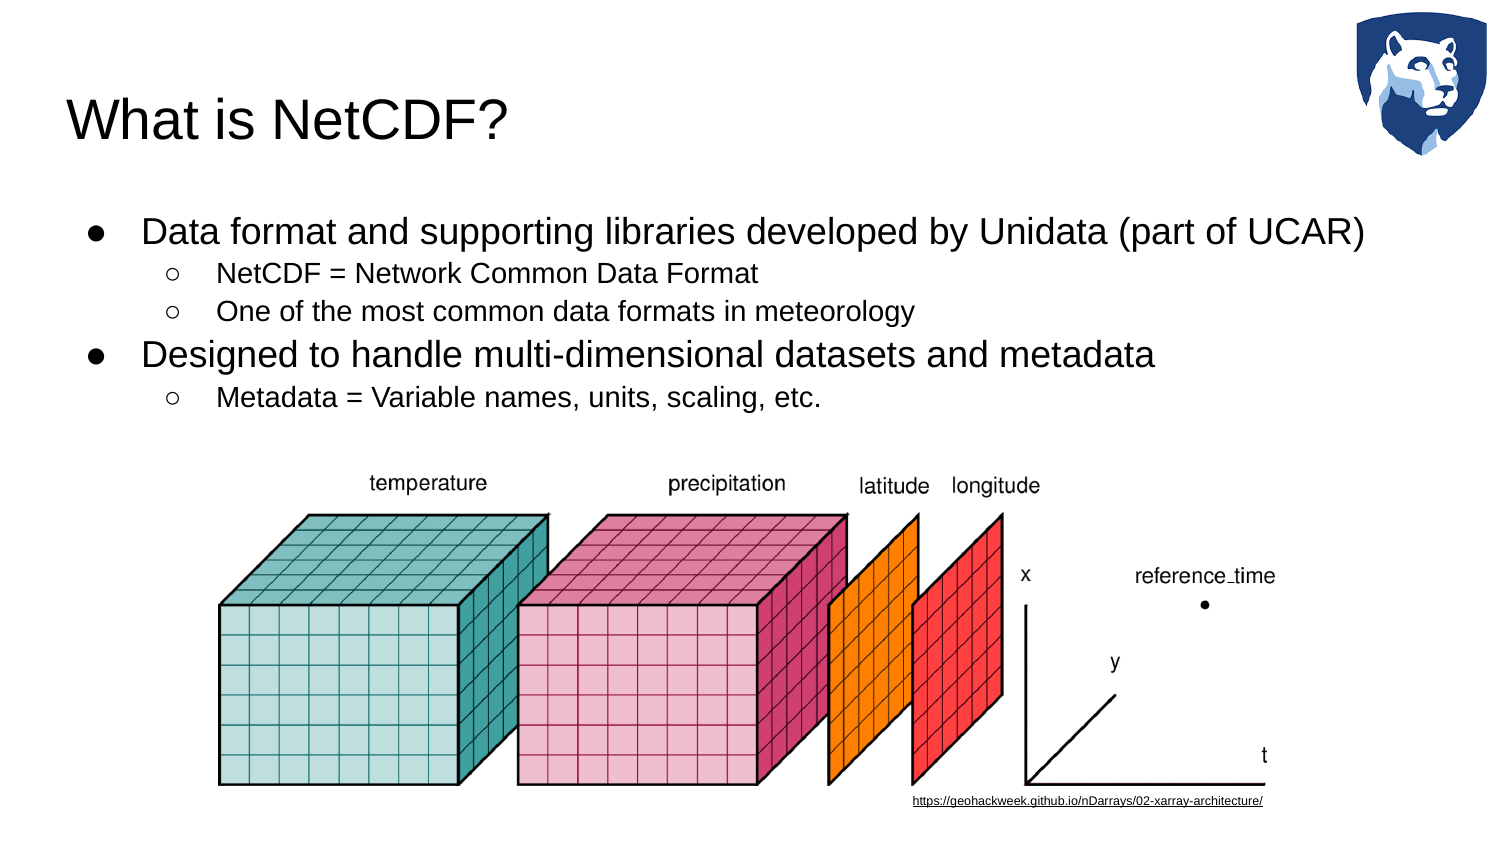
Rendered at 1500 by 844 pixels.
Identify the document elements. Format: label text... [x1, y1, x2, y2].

title What is NetCDF? [51, 72, 1449, 167]
picture [218, 468, 1282, 786]
text_box https://geohackweek.github.io/nDarrays/02-xarray-architecture/ [897, 792, 1282, 816]
list Data format and supporting libraries developed by Unidata (part of UCAR) NetCDF = Network Common Data Format One of the most common data formats in meteorology Designed to handle multi-dimensional datasets and metadata Metadata = Variable names, units, scaling, etc. [51, 189, 1449, 446]
picture [1347, 0, 1500, 174]
